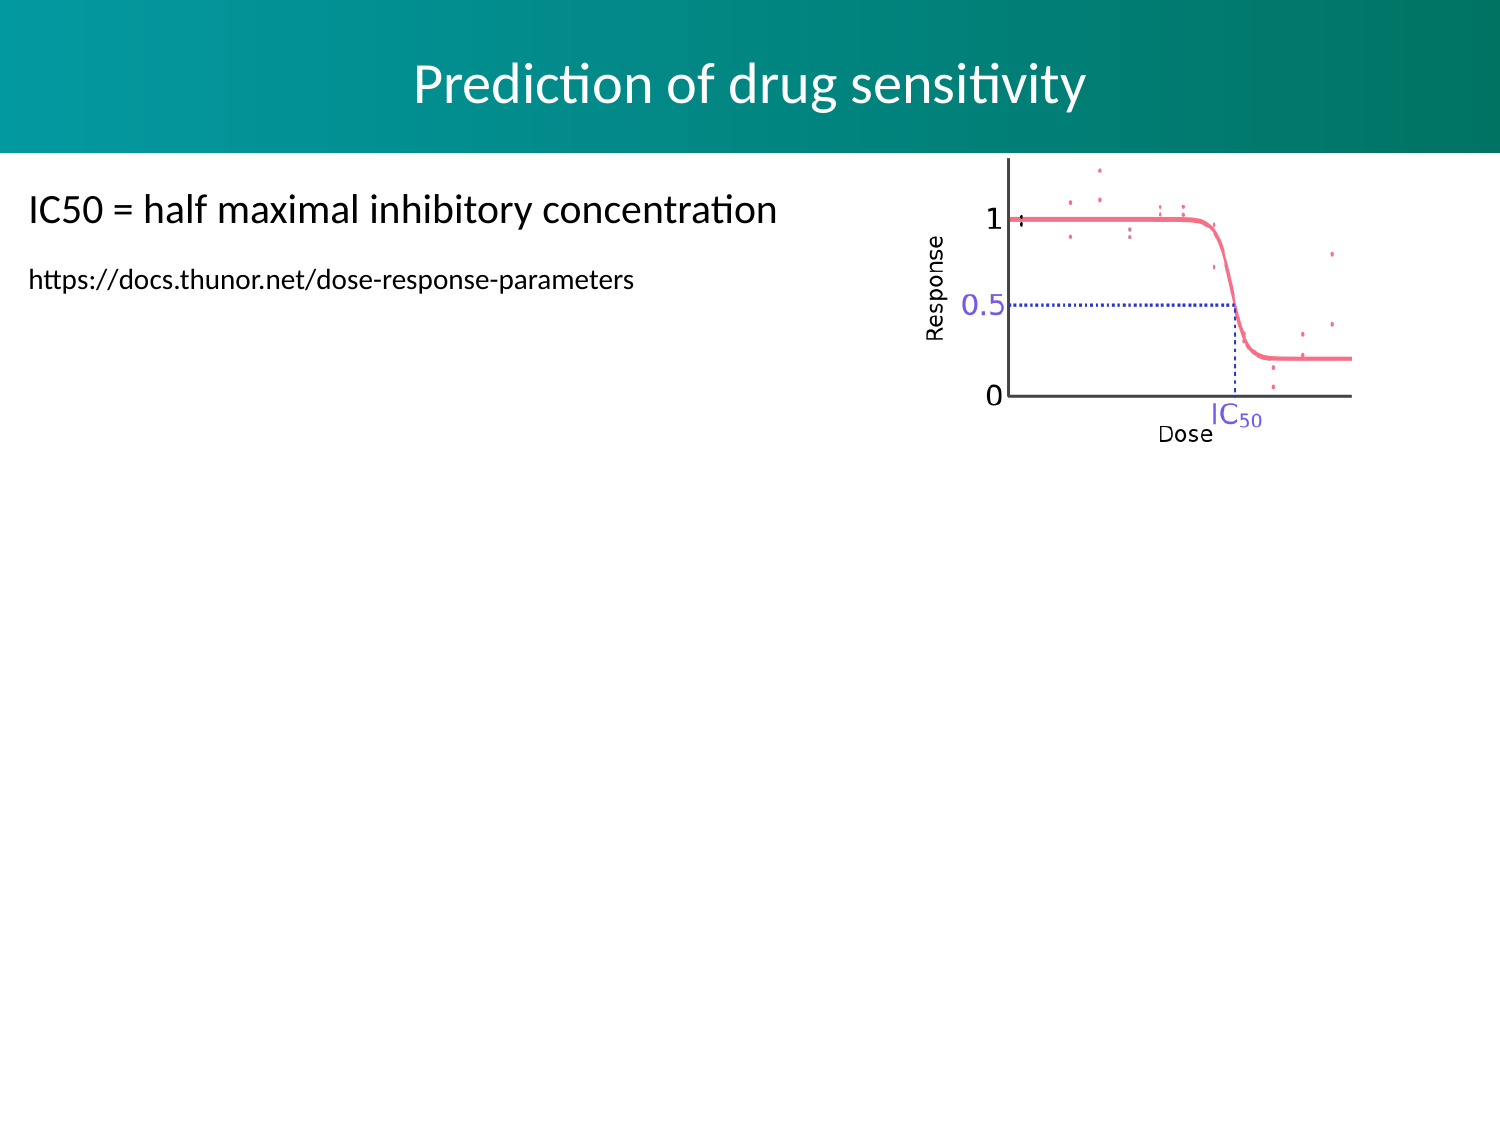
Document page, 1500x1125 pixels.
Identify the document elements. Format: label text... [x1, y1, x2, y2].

picture [915, 128, 1373, 449]
text_box Prediction of drug sensitivity [104, 37, 1395, 123]
text_box IC50 = half maximal inhibitory concentration [13, 174, 827, 239]
text_box https://docs.thunor.net/dose-response-parameters [13, 252, 764, 303]
